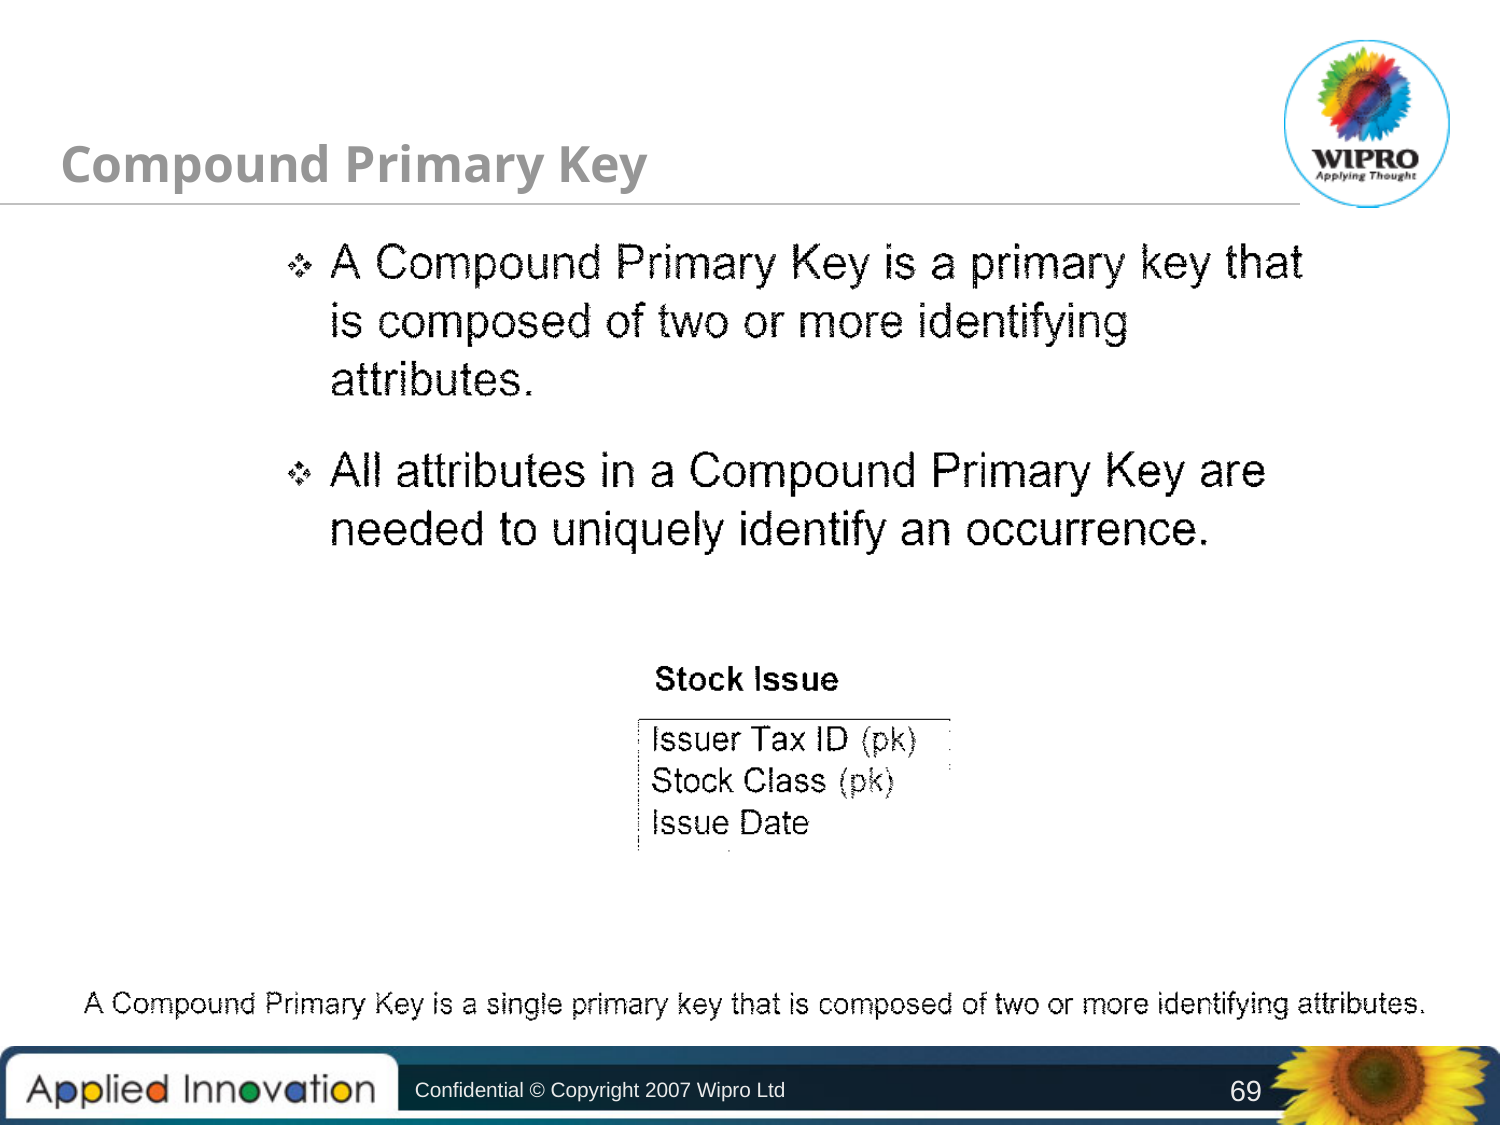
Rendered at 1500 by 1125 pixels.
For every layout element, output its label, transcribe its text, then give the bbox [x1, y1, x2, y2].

picture [37, 224, 1463, 1038]
picture [1284, 37, 1450, 208]
title Compound Primary Key [0, 24, 1300, 200]
footer Confidential © Copyright 2007 Wipro Ltd [399, 1057, 975, 1121]
picture [0, 1046, 1500, 1125]
